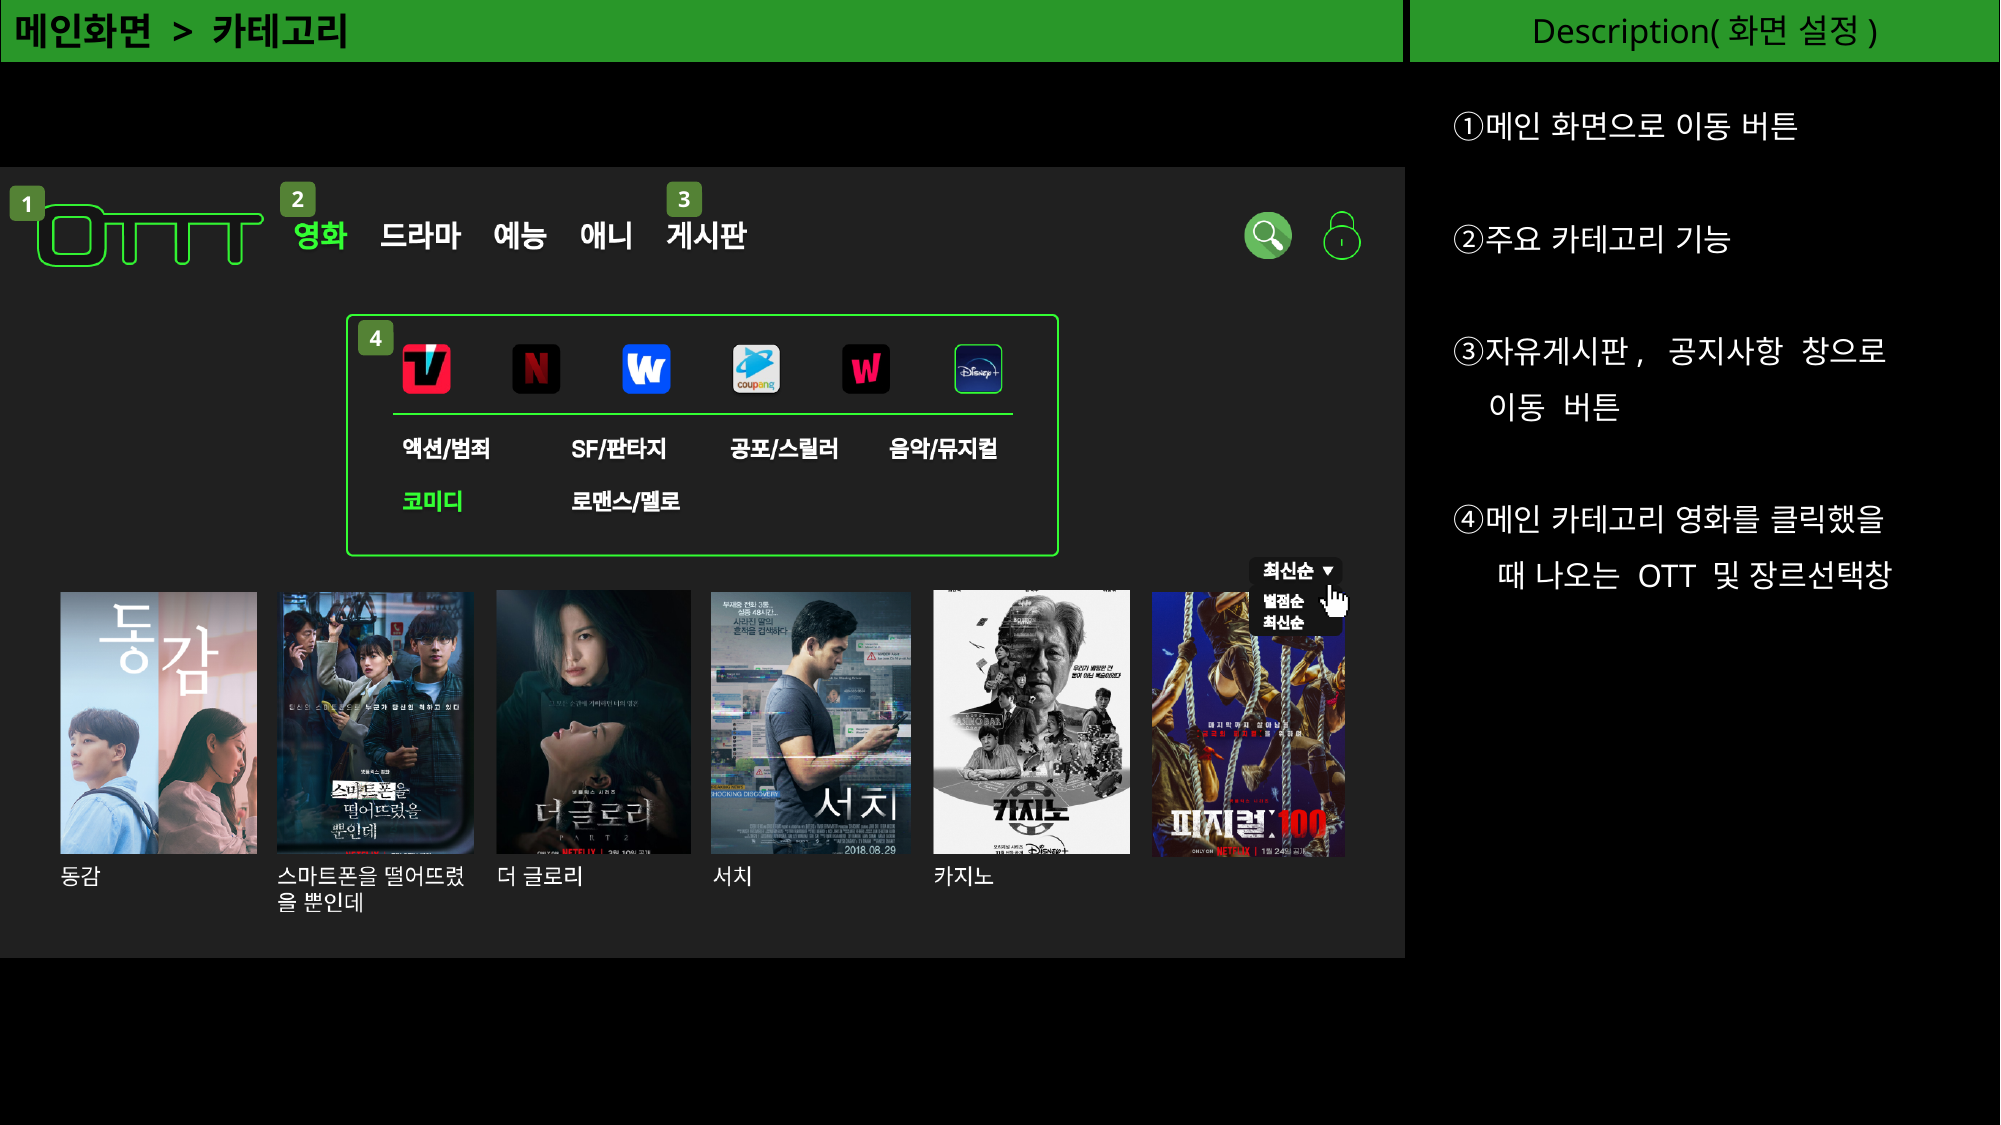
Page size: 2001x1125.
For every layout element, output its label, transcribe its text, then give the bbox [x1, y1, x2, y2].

text_box 메인화면 > 카테고리 [0, 0, 1405, 64]
text_box Description(화면 설정) [1409, 0, 2000, 64]
picture [0, 167, 1405, 958]
text_box [1409, 69, 1985, 1058]
